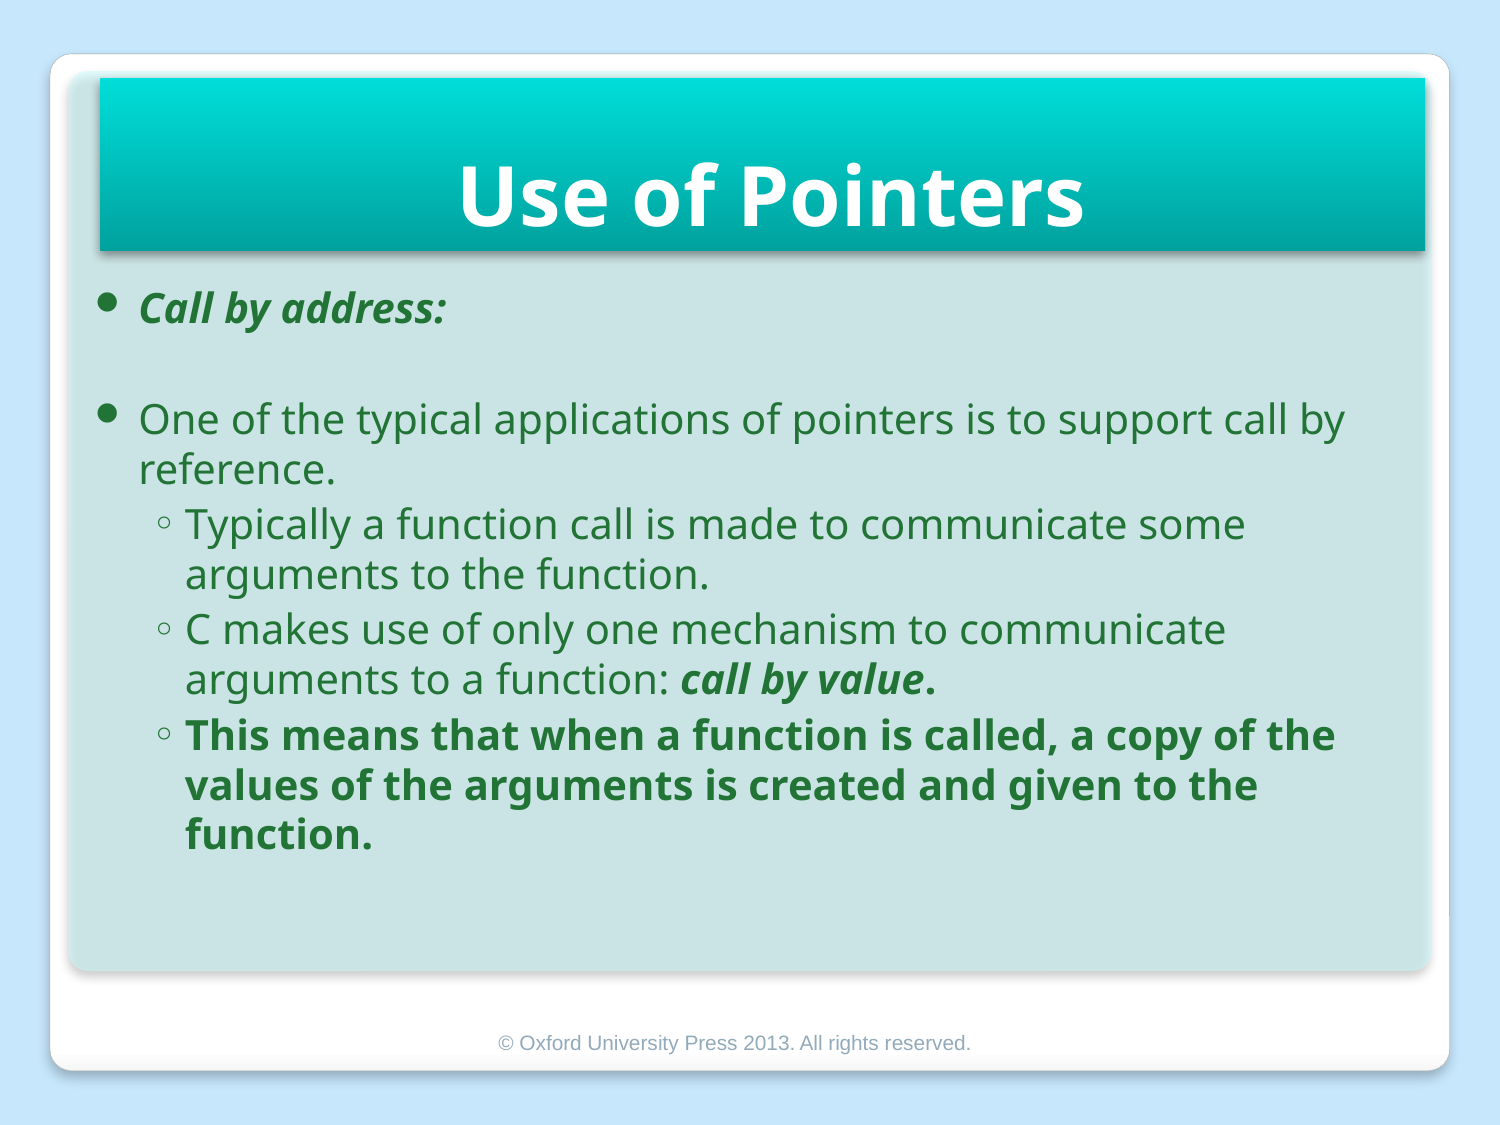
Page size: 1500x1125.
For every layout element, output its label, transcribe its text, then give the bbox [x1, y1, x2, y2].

footer © Oxford University Press 2013. All rights reserved. [100, 1002, 1370, 1063]
title Use of Pointers [100, 78, 1443, 251]
list Call by address: One of the typical applications of pointers is to support call by reference. Typically a function call is made to communicate some arguments to the function. C makes use of only one mechanism to communicate arguments to a function: call by value. This means that when a function is called, a copy of the values of the arguments is created and given to the function. [64, 266, 1443, 955]
